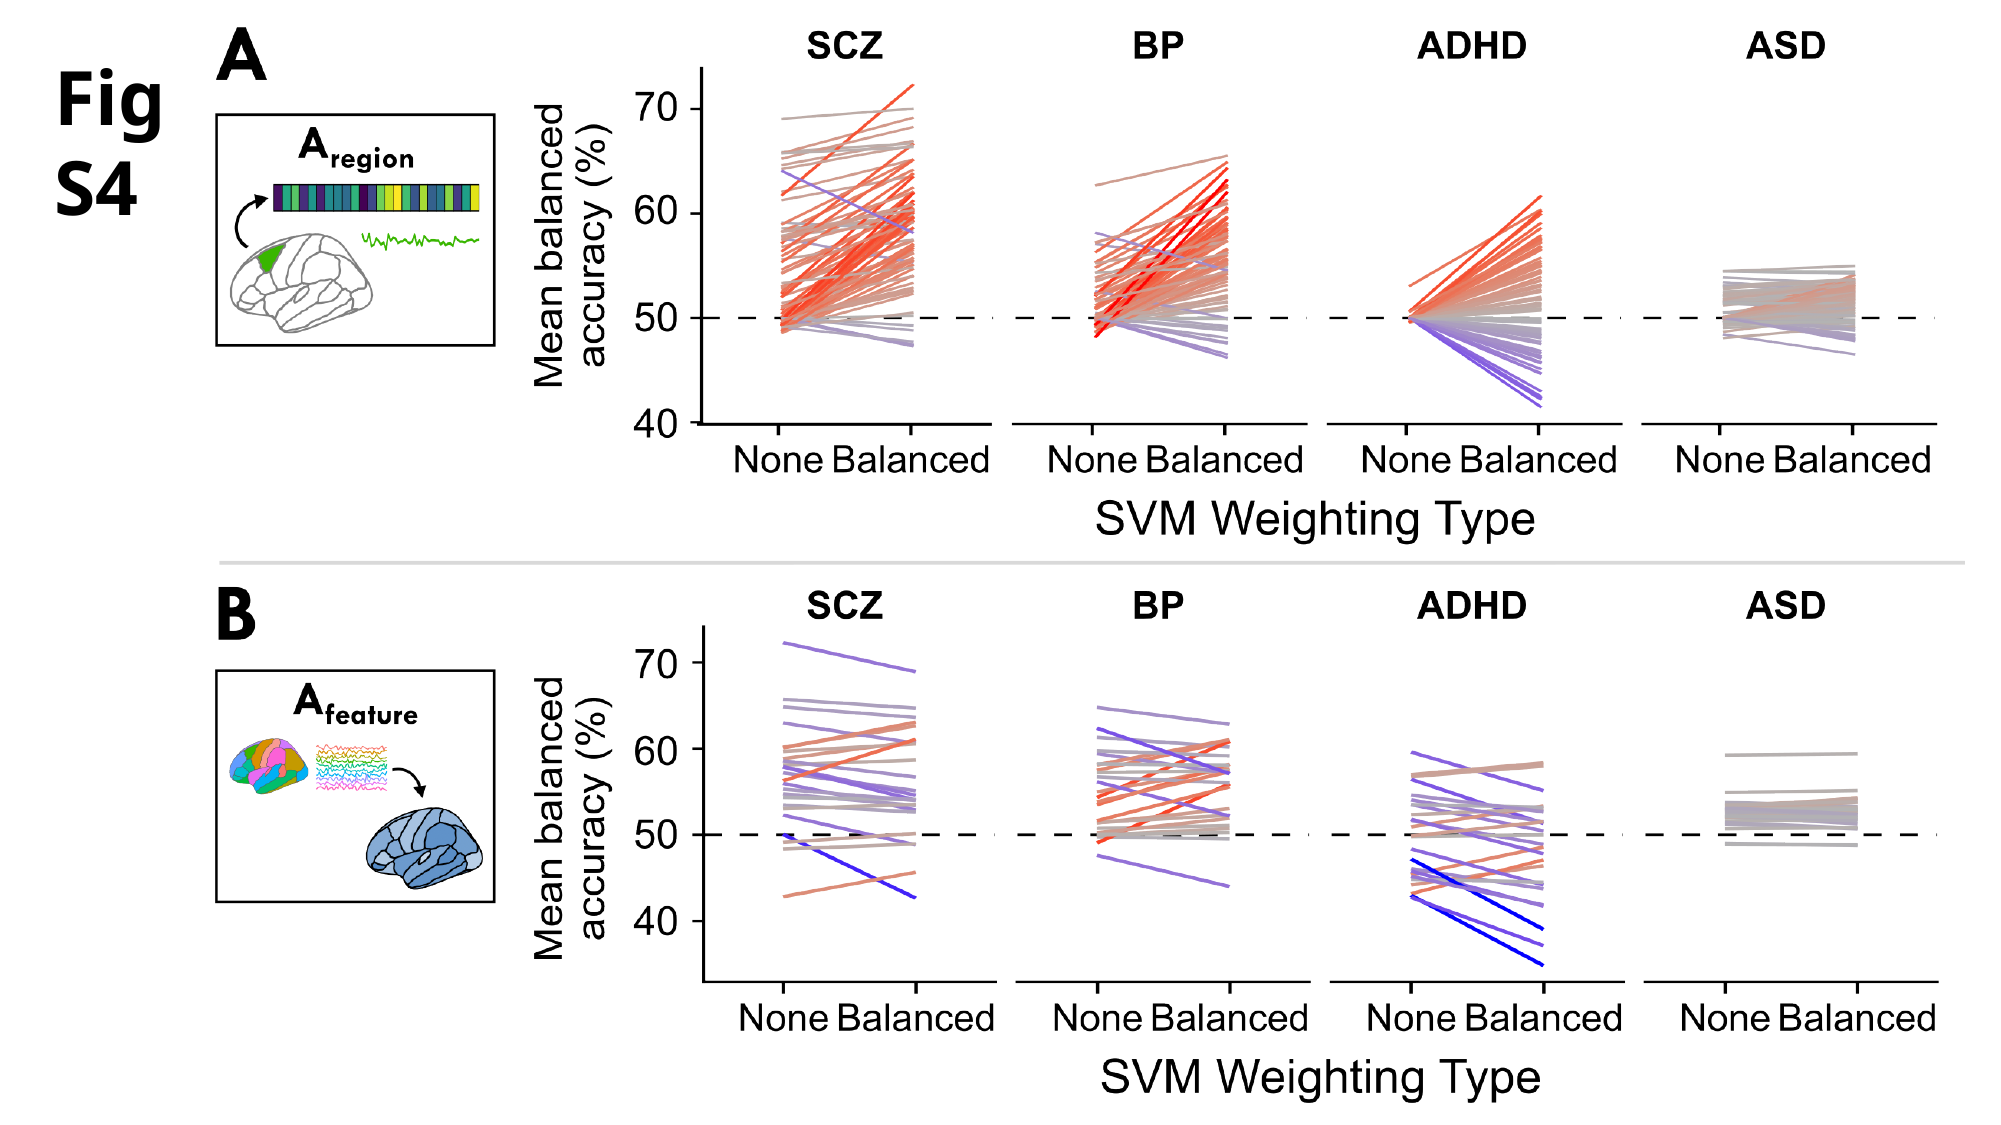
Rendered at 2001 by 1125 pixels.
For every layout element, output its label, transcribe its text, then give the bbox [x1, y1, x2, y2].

text_box Fig S4 [39, 43, 187, 239]
picture [187, 0, 2000, 1125]
